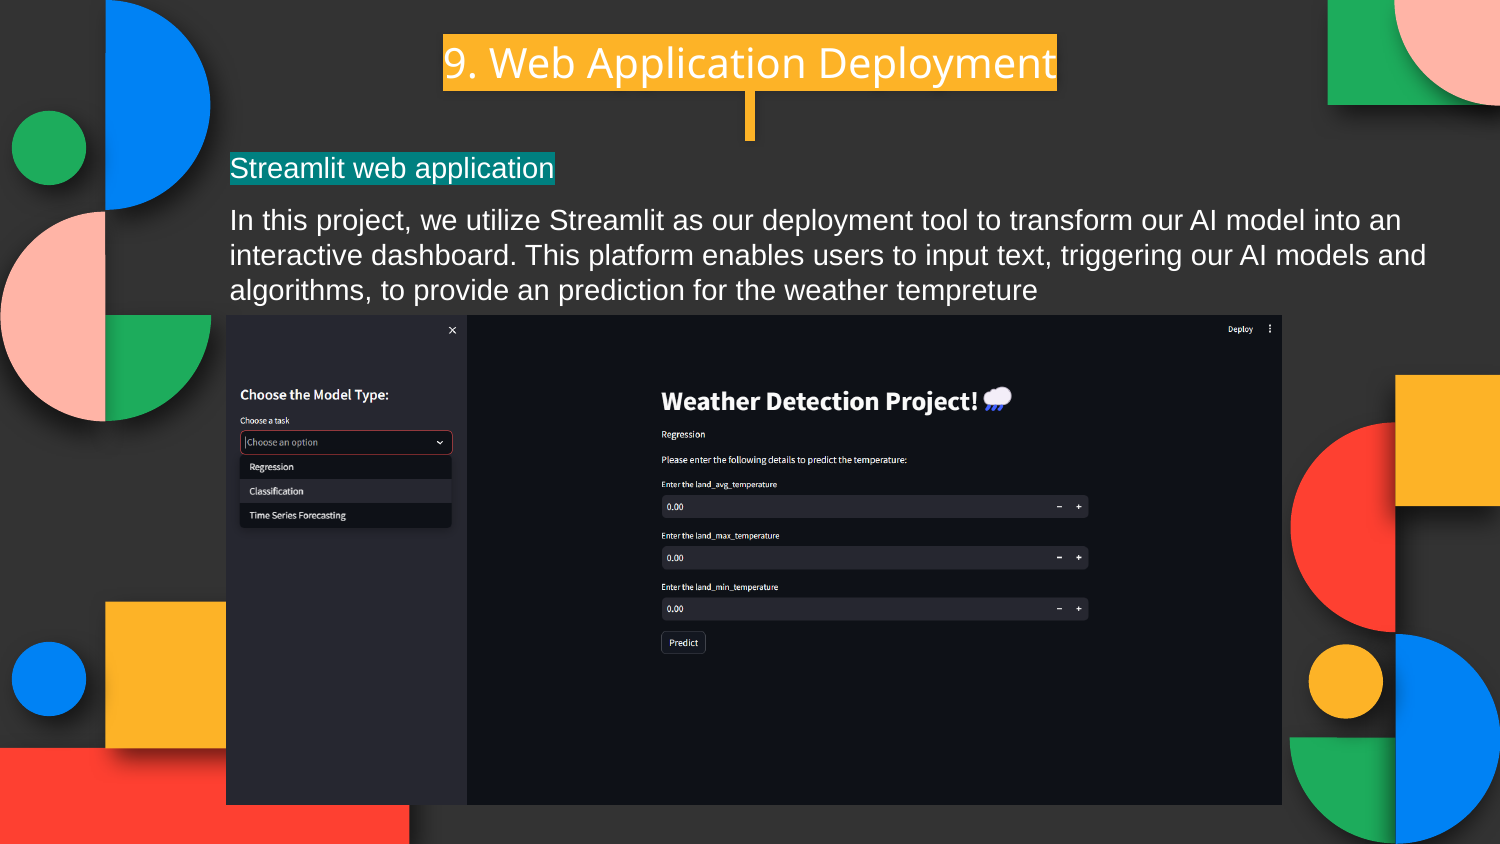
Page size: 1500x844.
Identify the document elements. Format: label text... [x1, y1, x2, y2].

title 9. Web Application Deployment [93, 39, 1407, 135]
text_box Streamlit web application [214, 142, 1011, 192]
picture [225, 315, 1282, 805]
text_box In this project, we utilize Streamlit as our deployment tool to transform our AI model into an interactive dashboard. This platform enables users to input text, triggering our AI models and algorithms, to provide an prediction for the weather tempreture [214, 194, 1447, 314]
